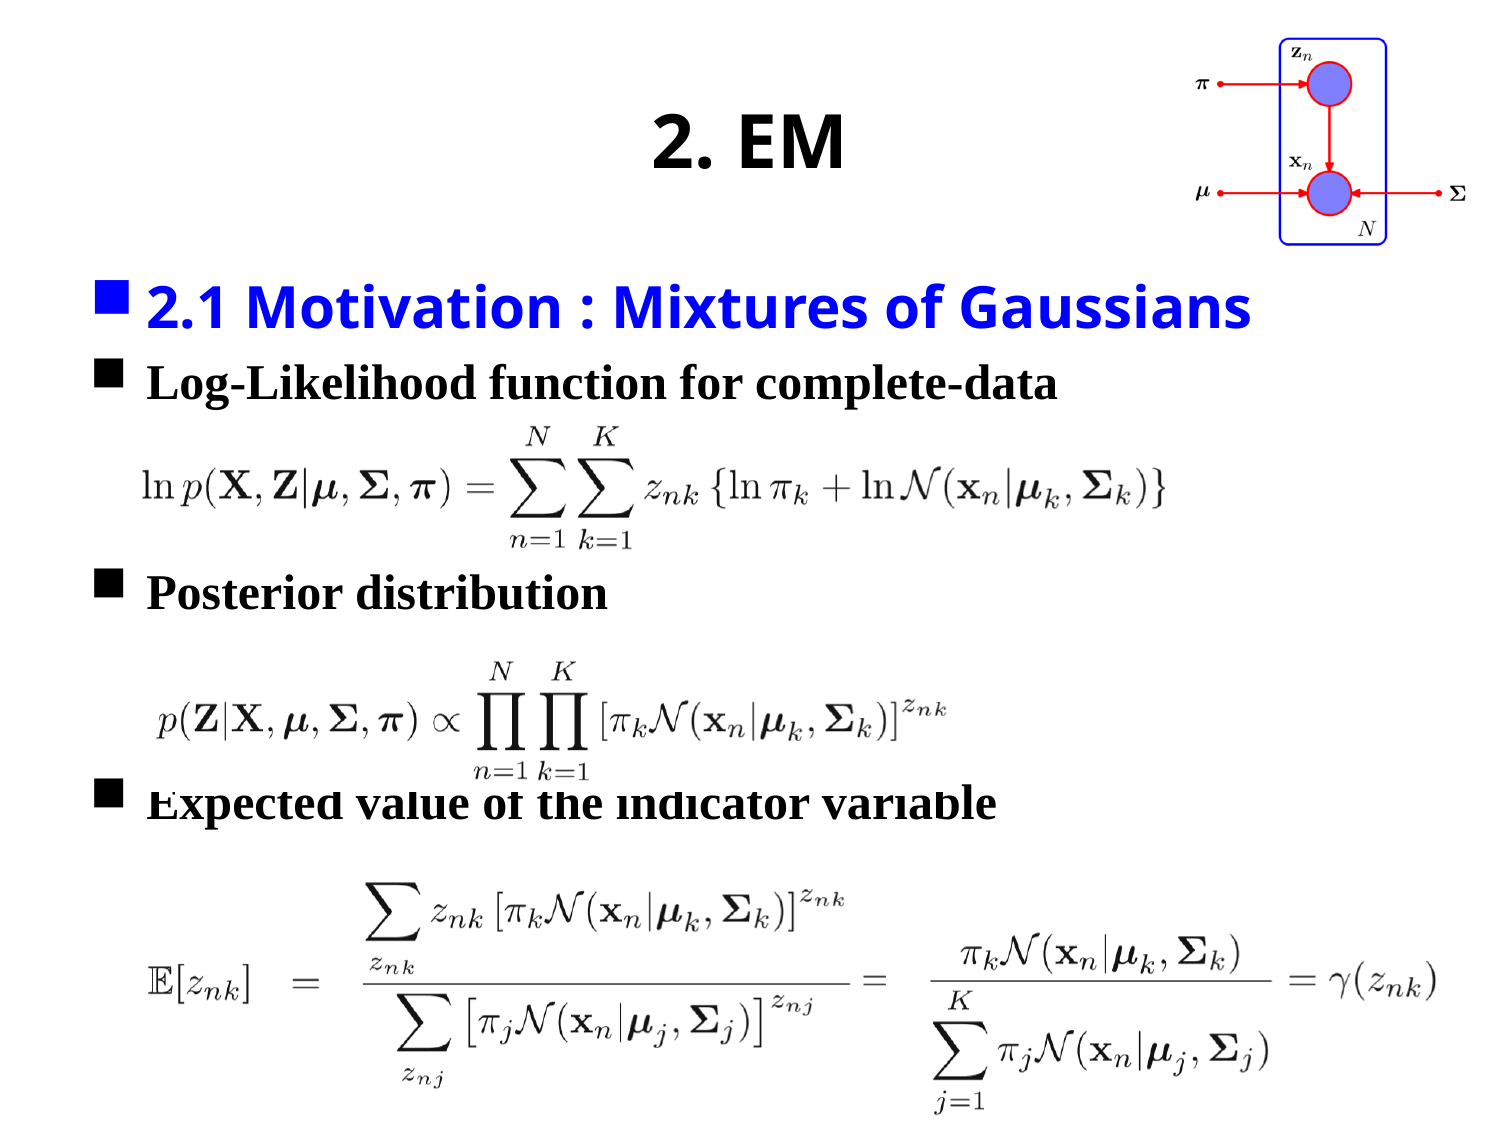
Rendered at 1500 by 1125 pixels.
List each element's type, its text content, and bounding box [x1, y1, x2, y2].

picture [1186, 18, 1471, 263]
title 2. EM [75, 45, 1181, 233]
list 2.1 Motivation : Mixtures of Gaussians Log-Likelihood function for complete-data Posterior distribution Expected value of the indicator variable [75, 262, 1425, 1005]
picture [147, 642, 951, 792]
picture [123, 872, 1449, 1117]
picture [123, 417, 1165, 562]
